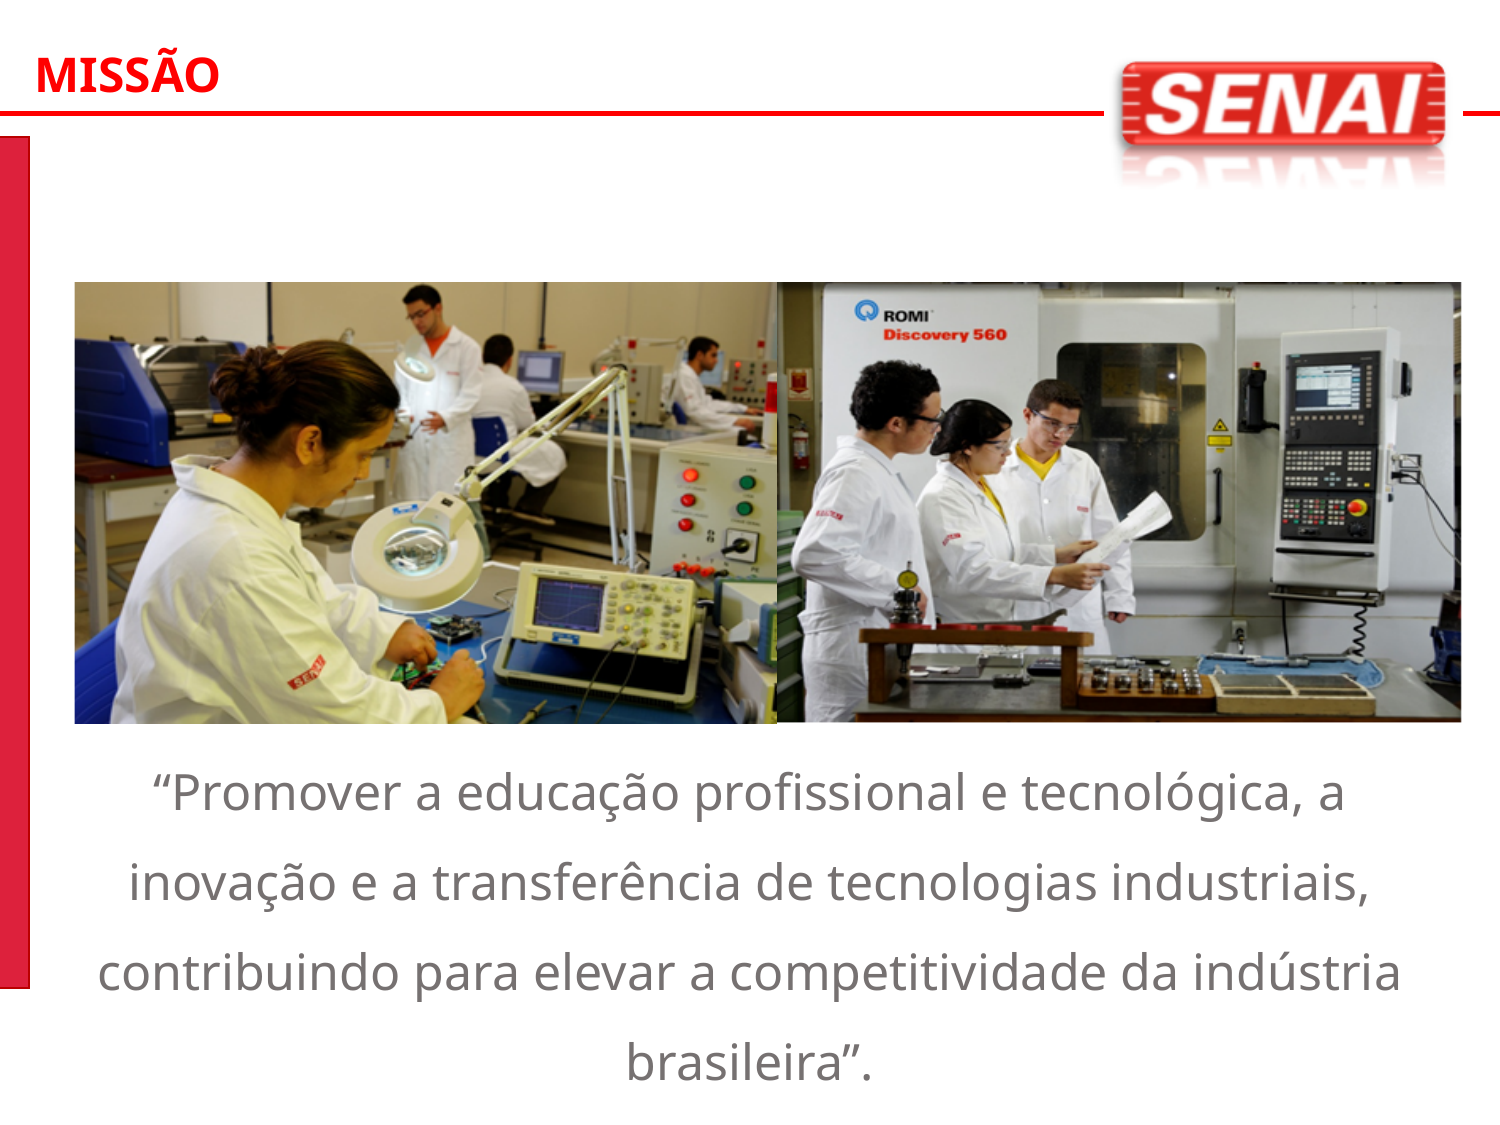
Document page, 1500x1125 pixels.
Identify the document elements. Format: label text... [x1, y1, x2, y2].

text_box MISSÃO [2, 18, 238, 114]
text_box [74, 282, 1463, 724]
text_box “Promover a educação profissional e tecnológica, a inovação e a transferência de tecnologias industriais, contribuindo para elevar a competitividade da indústria brasileira”. [35, 723, 1465, 1099]
picture [1104, 48, 1463, 203]
text_box [0, 136, 30, 989]
